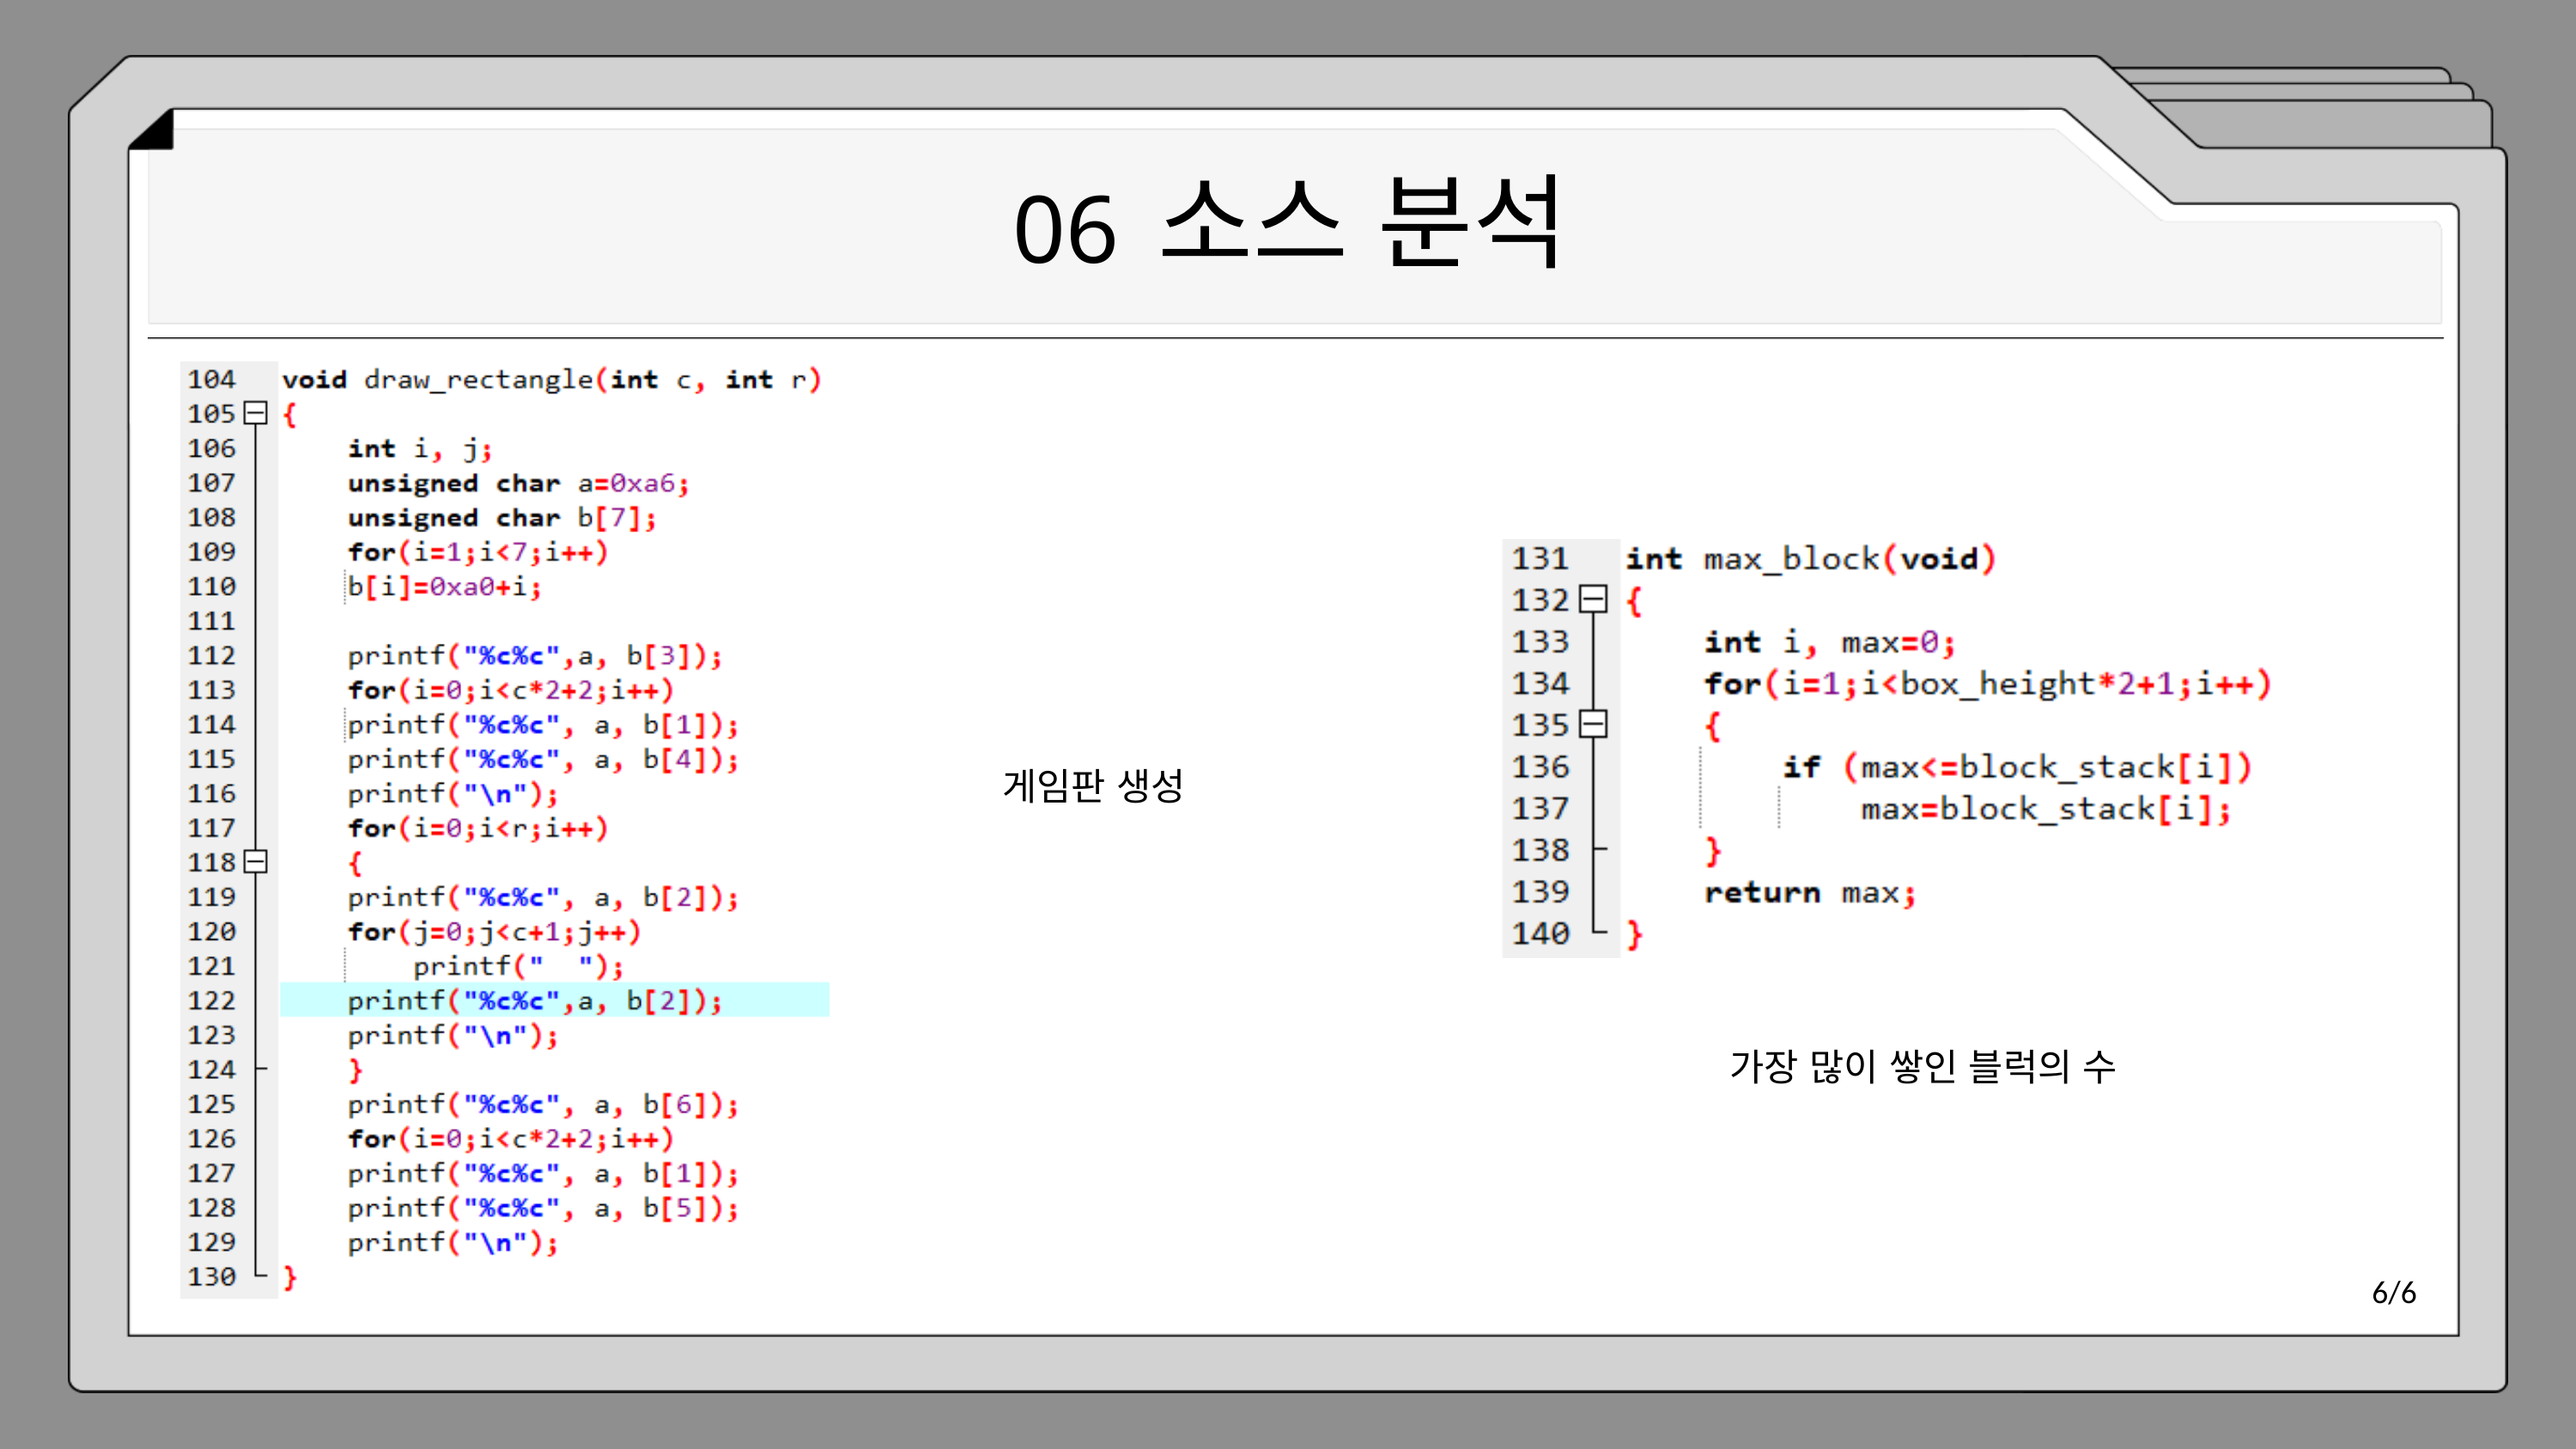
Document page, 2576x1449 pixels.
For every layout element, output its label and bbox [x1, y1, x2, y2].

picture [67, 55, 2509, 1394]
